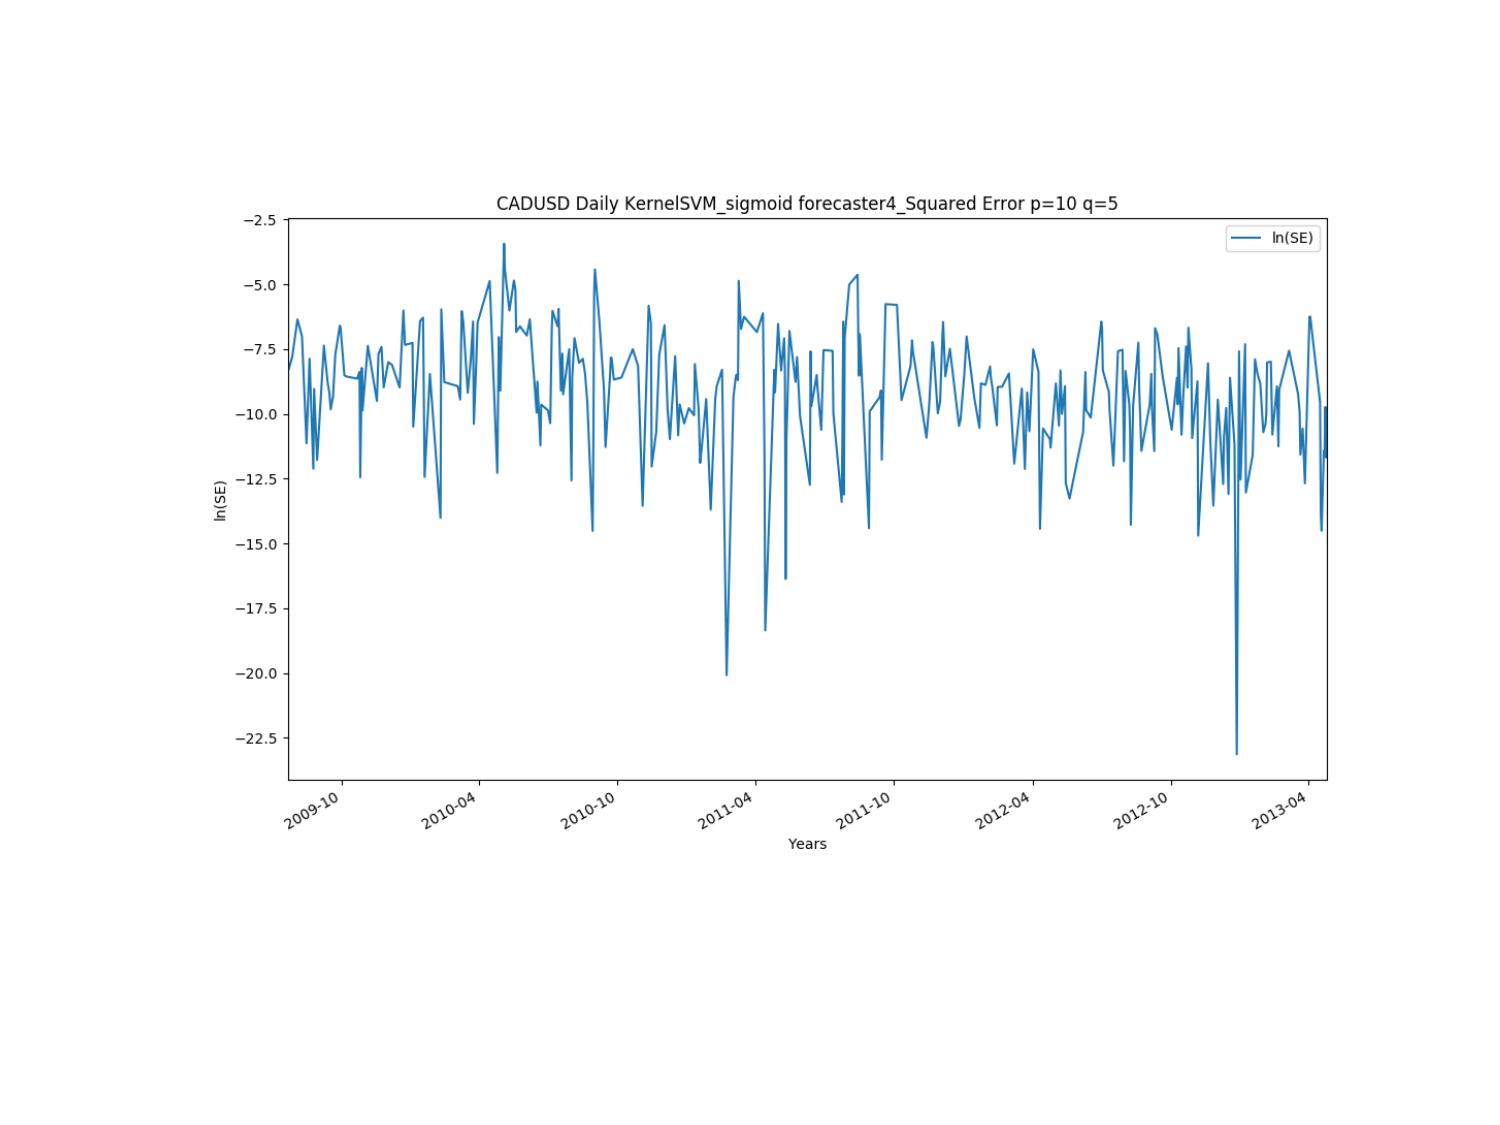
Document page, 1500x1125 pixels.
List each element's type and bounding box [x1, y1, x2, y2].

picture [119, 119, 1461, 946]
